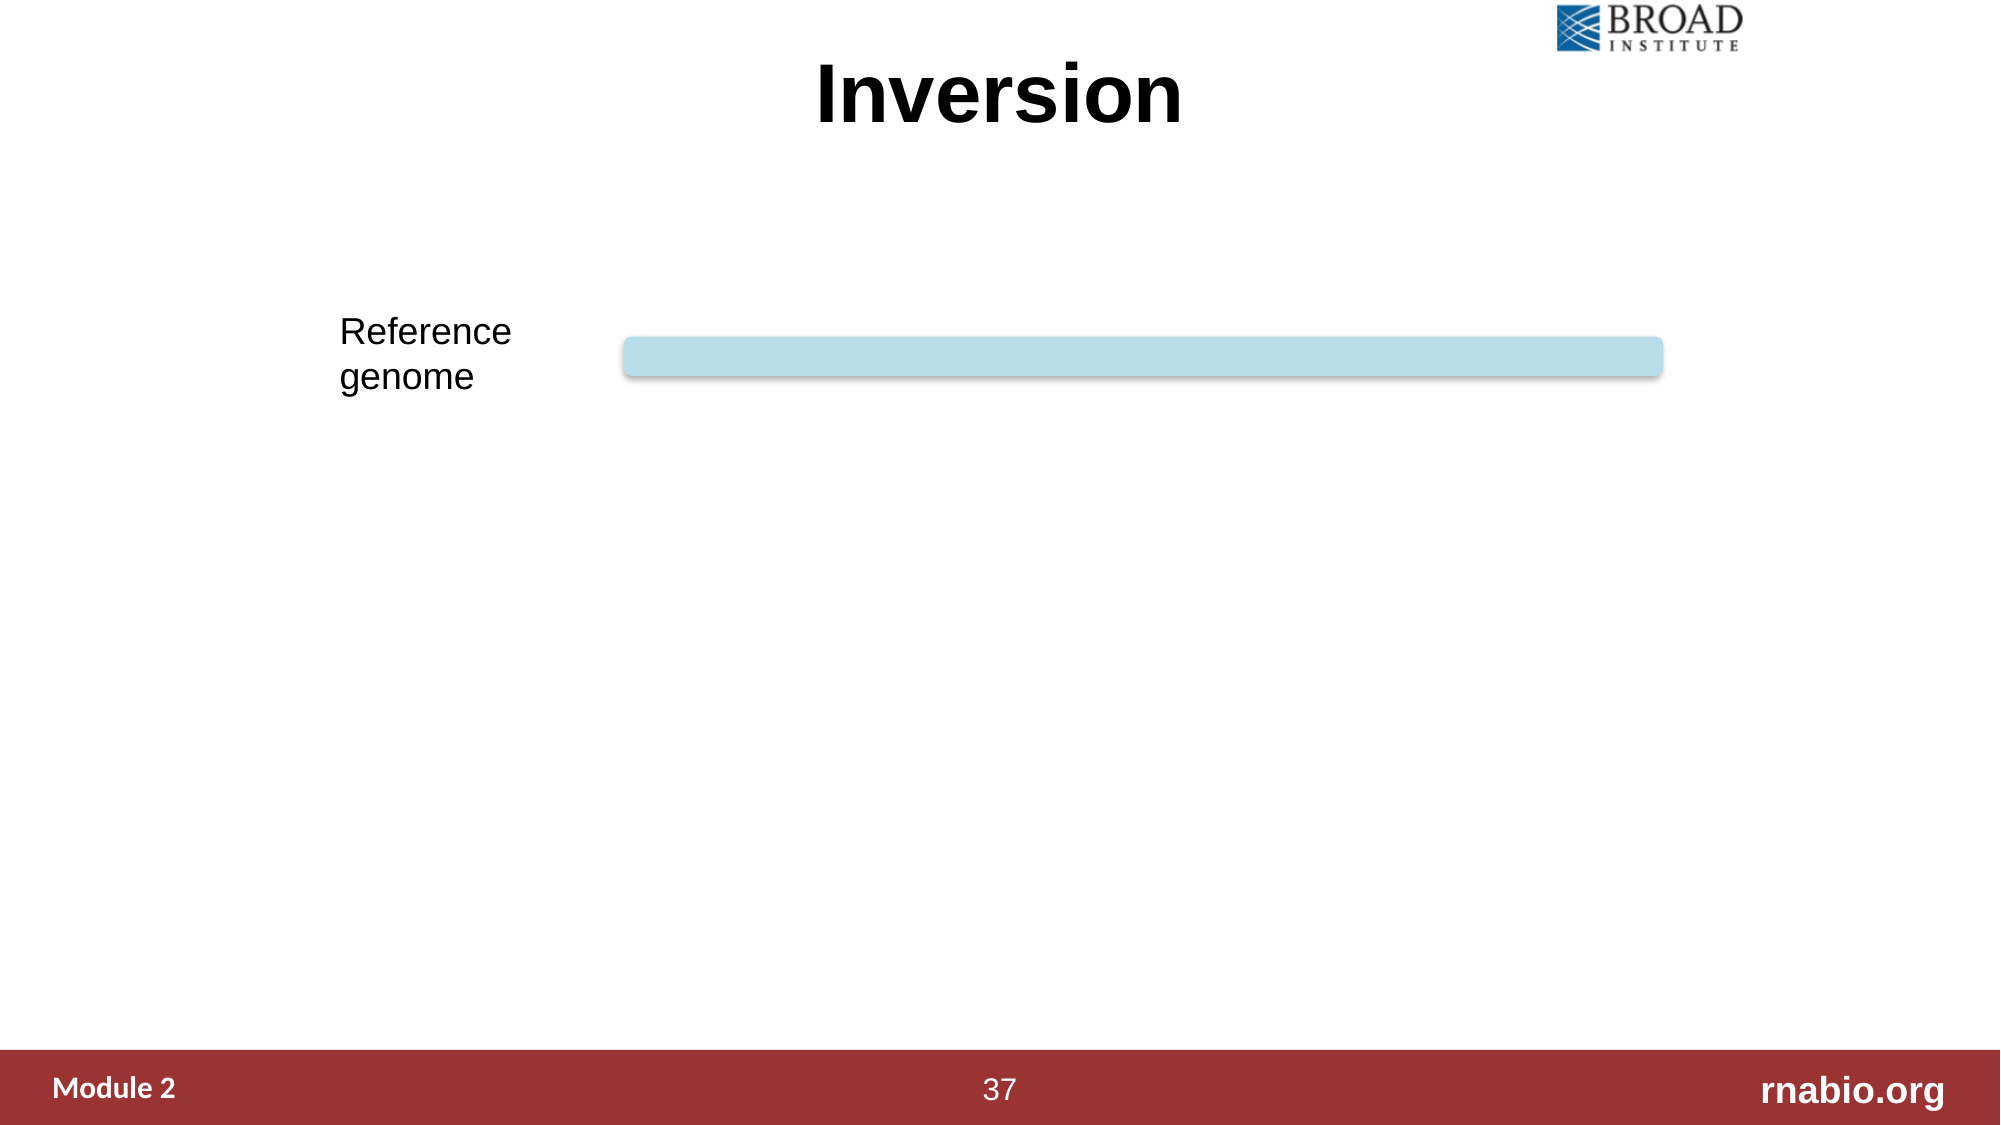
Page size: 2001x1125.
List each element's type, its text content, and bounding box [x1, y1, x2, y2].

text_box Reference genome [324, 299, 538, 405]
title Inversion [275, 0, 1725, 183]
text_box [624, 336, 1664, 376]
picture [1554, 0, 1747, 58]
